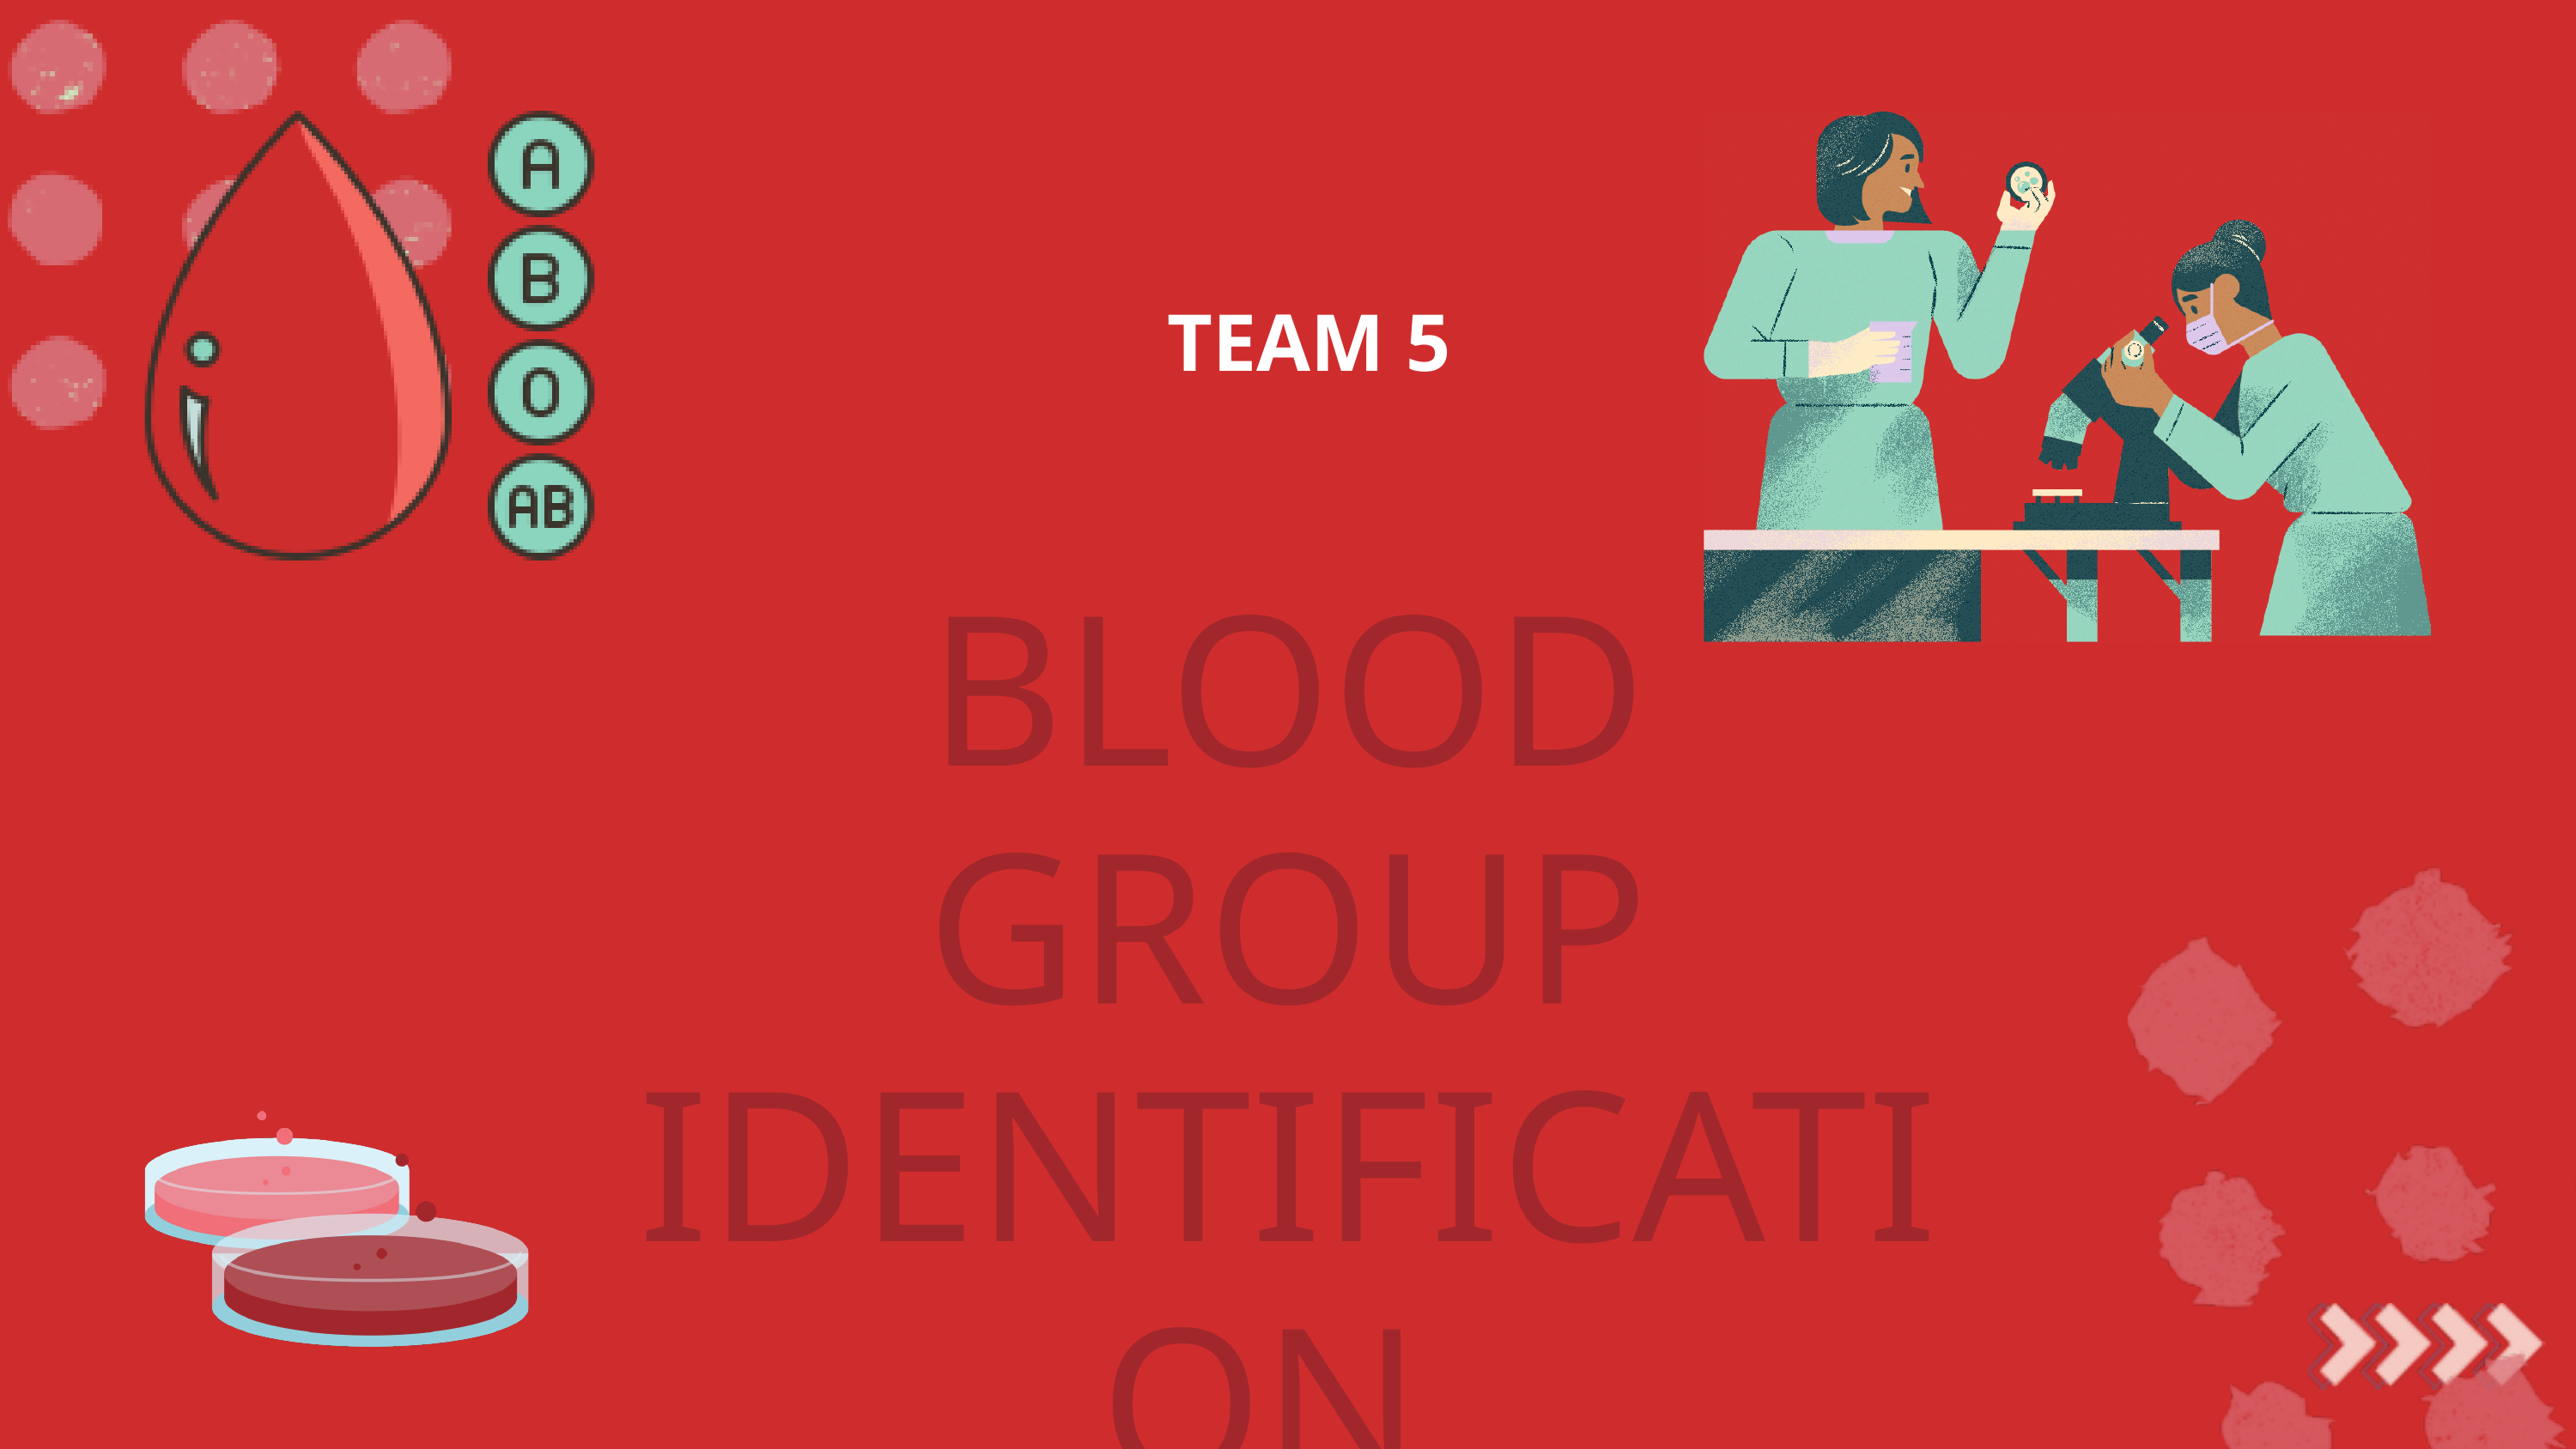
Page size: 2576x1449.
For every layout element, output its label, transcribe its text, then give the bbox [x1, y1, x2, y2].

text_box [144, 1111, 529, 1347]
text_box [144, 111, 595, 561]
text_box [0, 0, 452, 435]
text_box [1704, 111, 2432, 642]
text_box BLOOD GROUP IDENTIFICATION [560, 569, 2016, 1449]
text_box [2127, 865, 2576, 1449]
text_box TEAM 5 [729, 284, 1888, 387]
